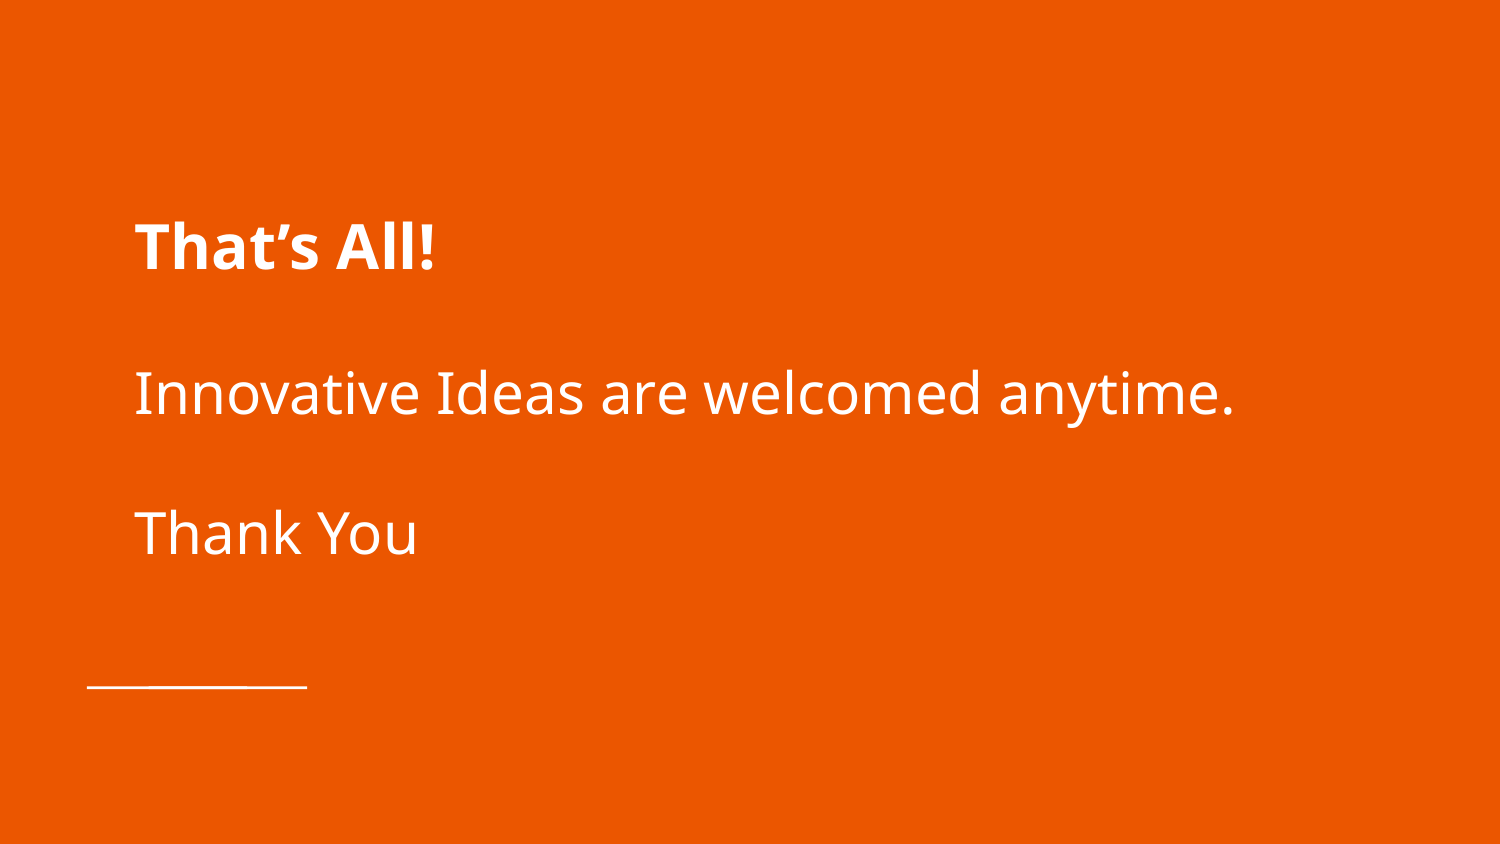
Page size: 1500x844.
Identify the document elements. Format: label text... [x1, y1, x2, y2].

text_box That’s All! Innovative Ideas are welcomed anytime. Thank You [119, 141, 1272, 632]
